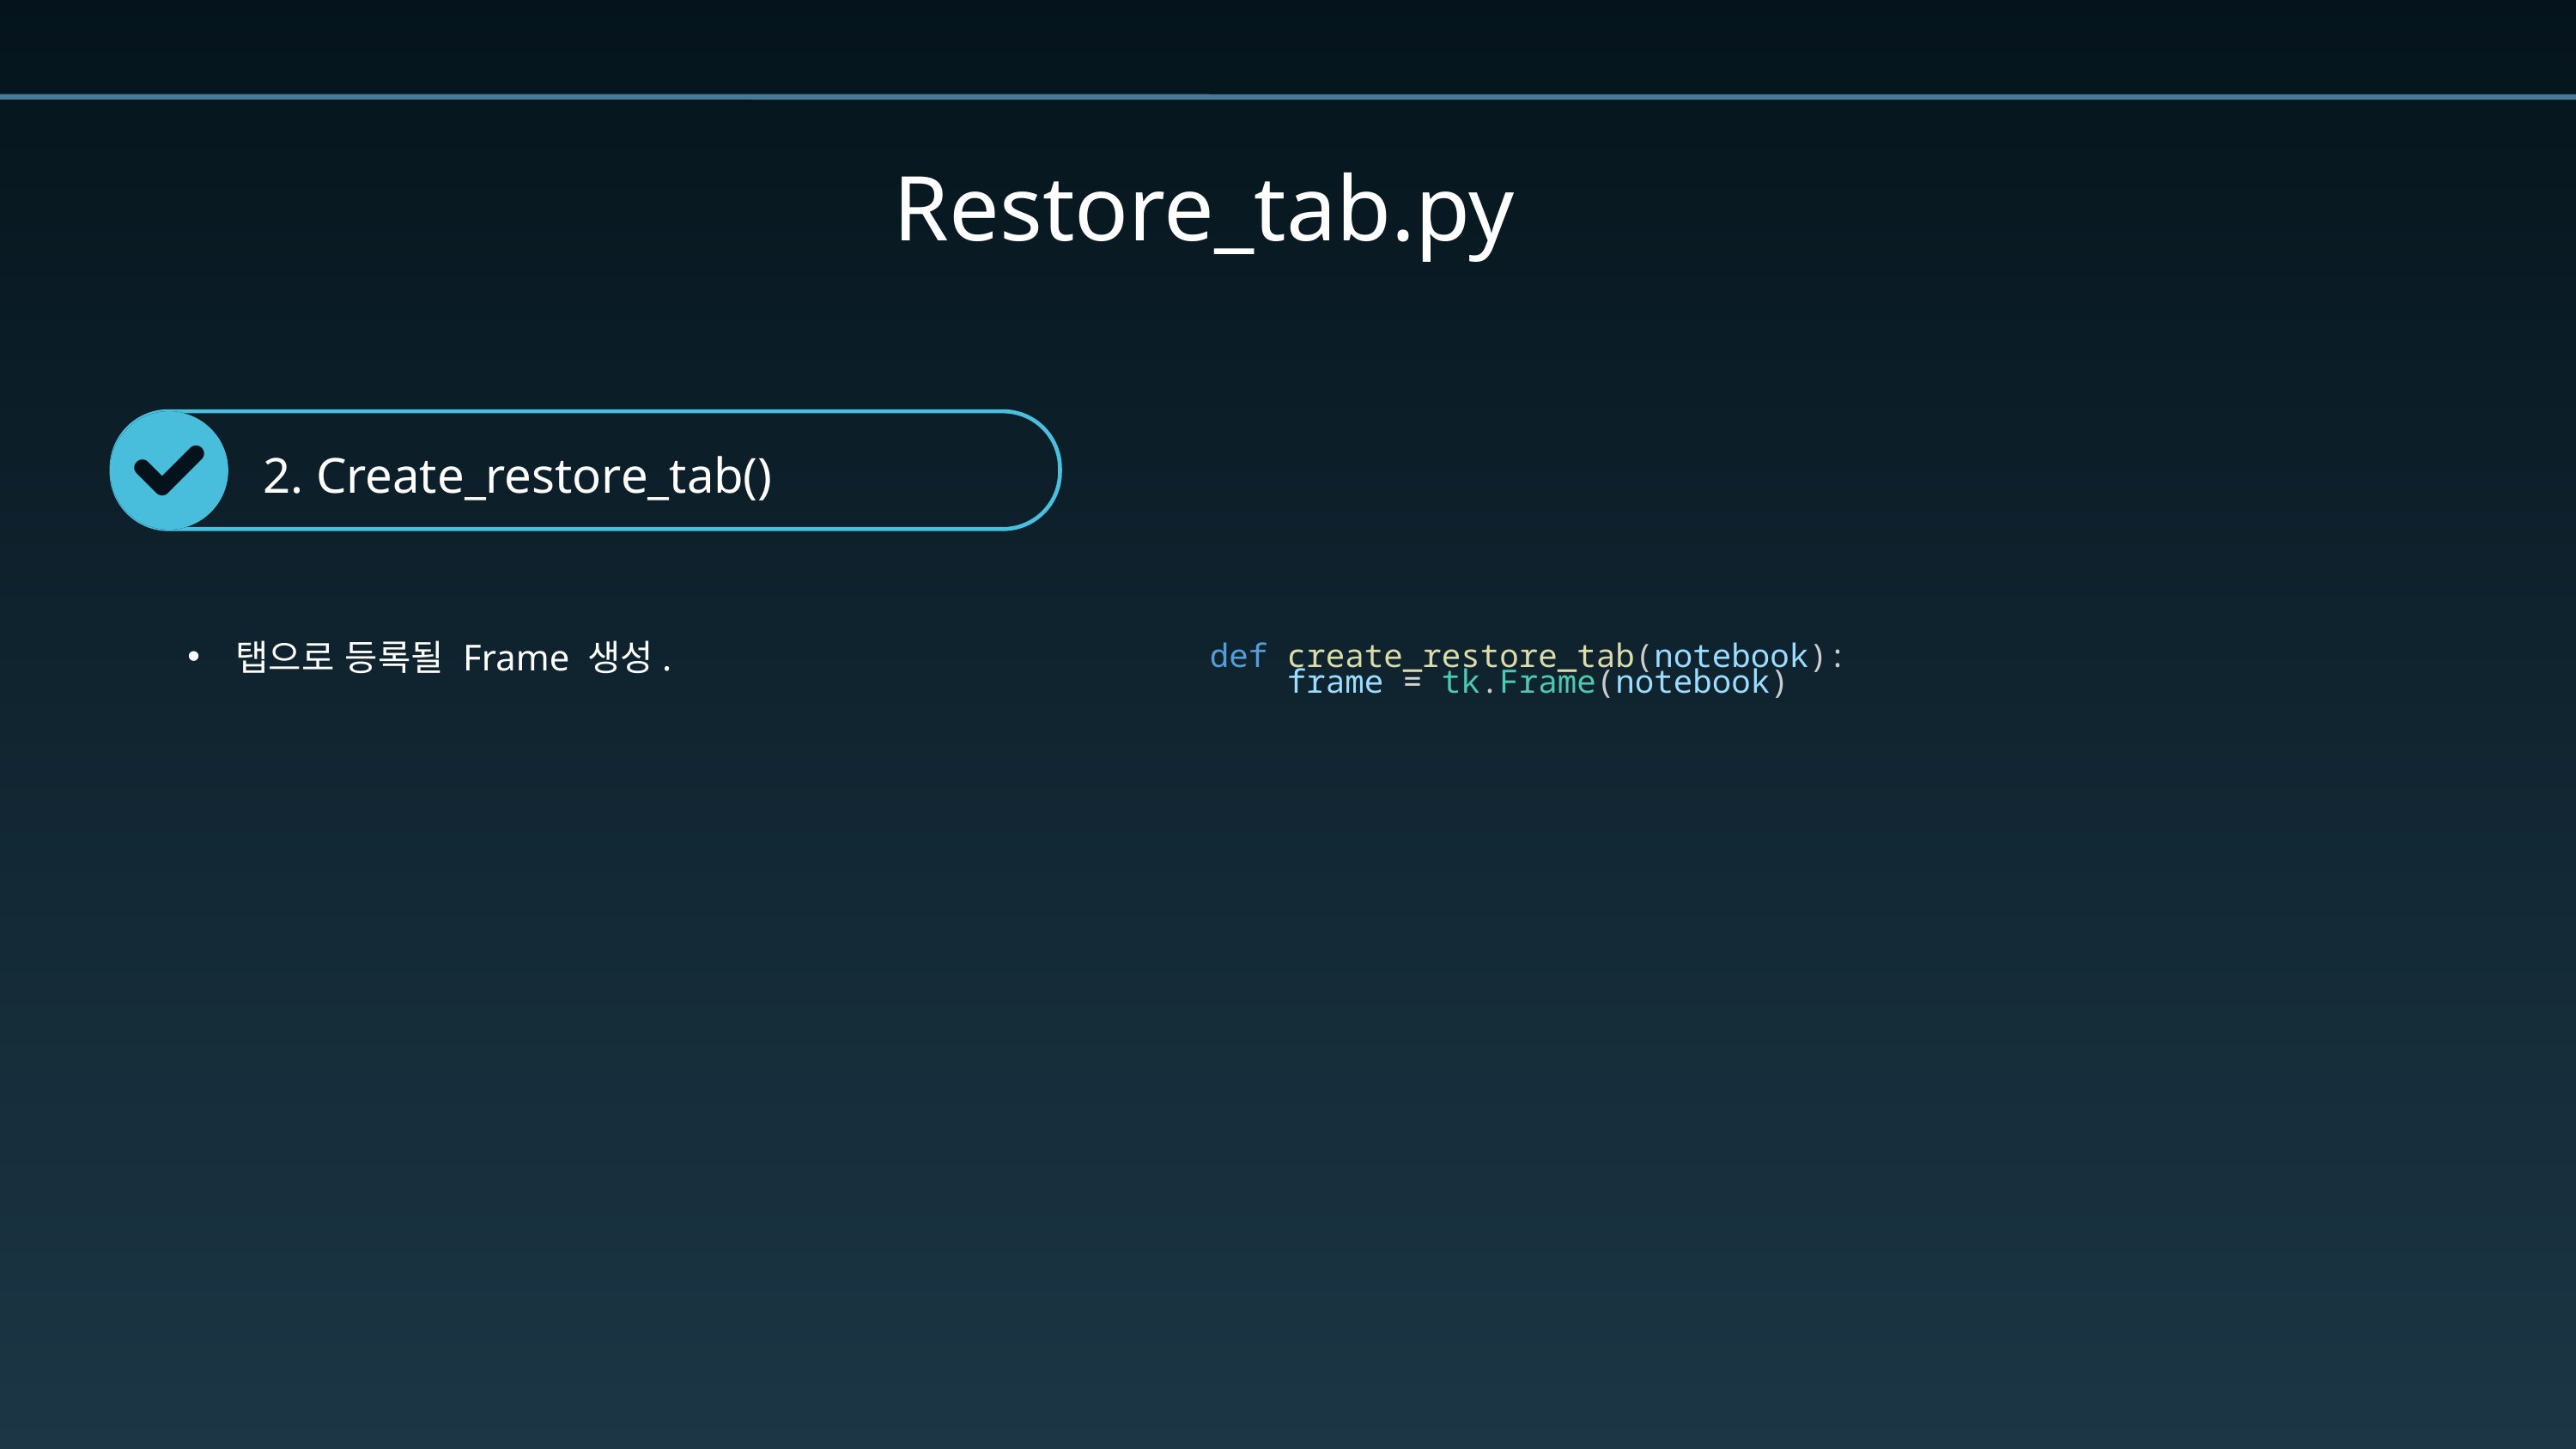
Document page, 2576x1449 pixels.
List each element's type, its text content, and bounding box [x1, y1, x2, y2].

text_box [111, 410, 1060, 530]
text_box def create_restore_tab(notebook): frame = tk.Frame(notebook) [1196, 642, 2573, 706]
text_box 탭으로 등록될 Frame 생성. [187, 627, 1331, 678]
text_box Restore_tab.py [192, 151, 2216, 259]
